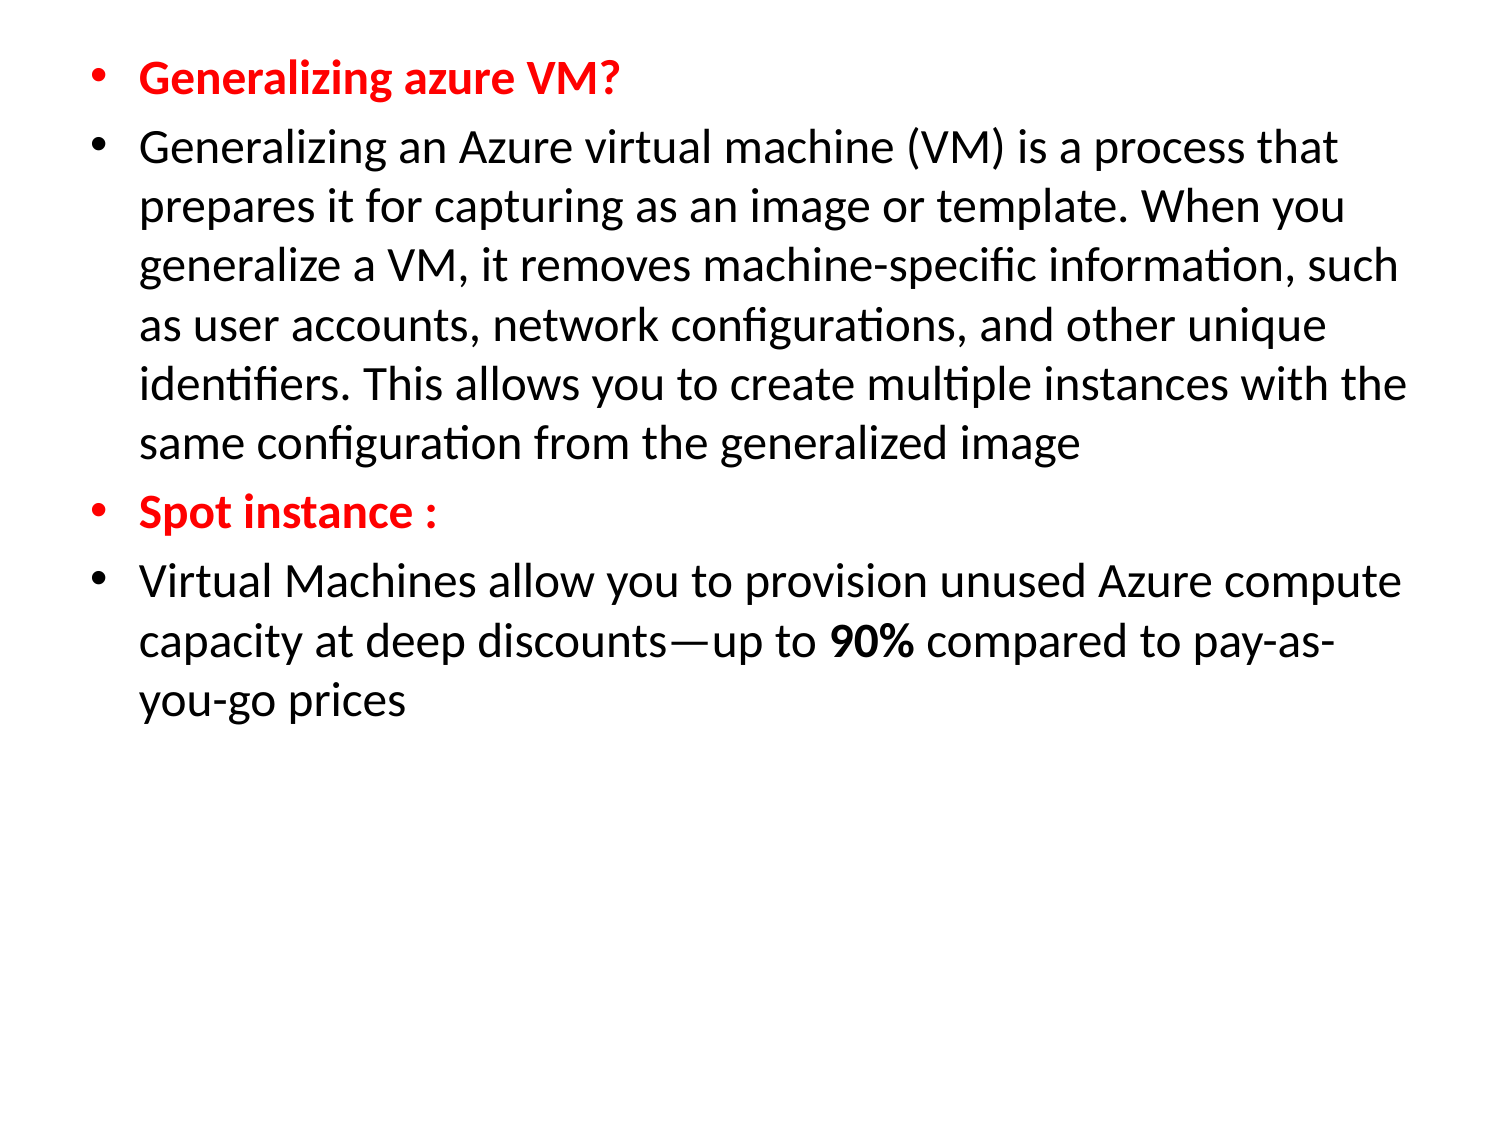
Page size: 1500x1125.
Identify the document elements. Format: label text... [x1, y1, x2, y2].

list Generalizing azure VM? Generalizing an Azure virtual machine (VM) is a process that prepares it for capturing as an image or template. When you generalize a VM, it removes machine-specific information, such as user accounts, network configurations, and other unique identifiers. This allows you to create multiple instances with the same configuration from the generalized image Spot instance : Virtual Machines allow you to provision unused Azure compute capacity at deep discounts—up to 90% compared to pay-as-you-go prices [75, 37, 1425, 780]
